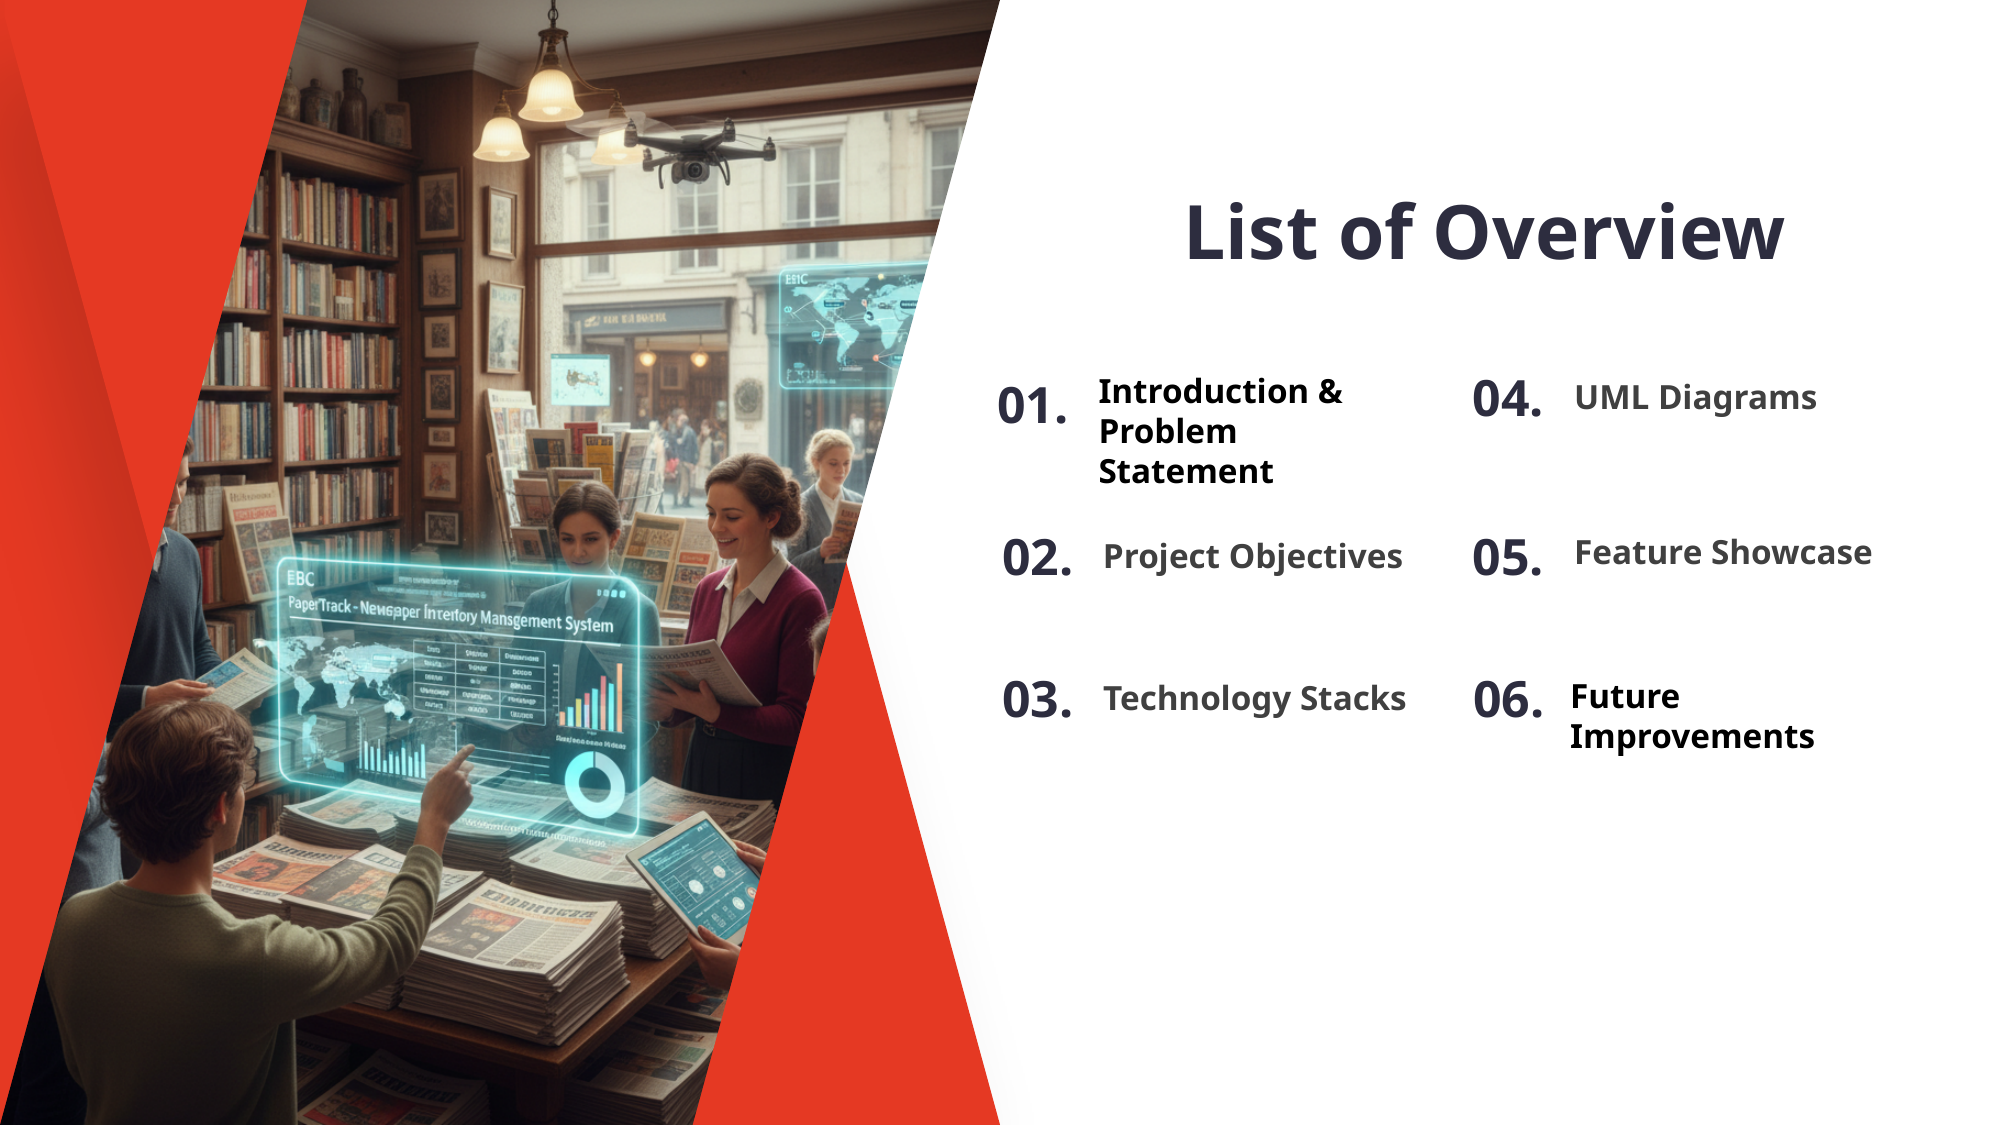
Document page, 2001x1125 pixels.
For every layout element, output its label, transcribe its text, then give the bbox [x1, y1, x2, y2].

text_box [981, 358, 1925, 736]
text_box List of Overview [1168, 176, 1802, 282]
picture [0, 0, 1001, 1125]
